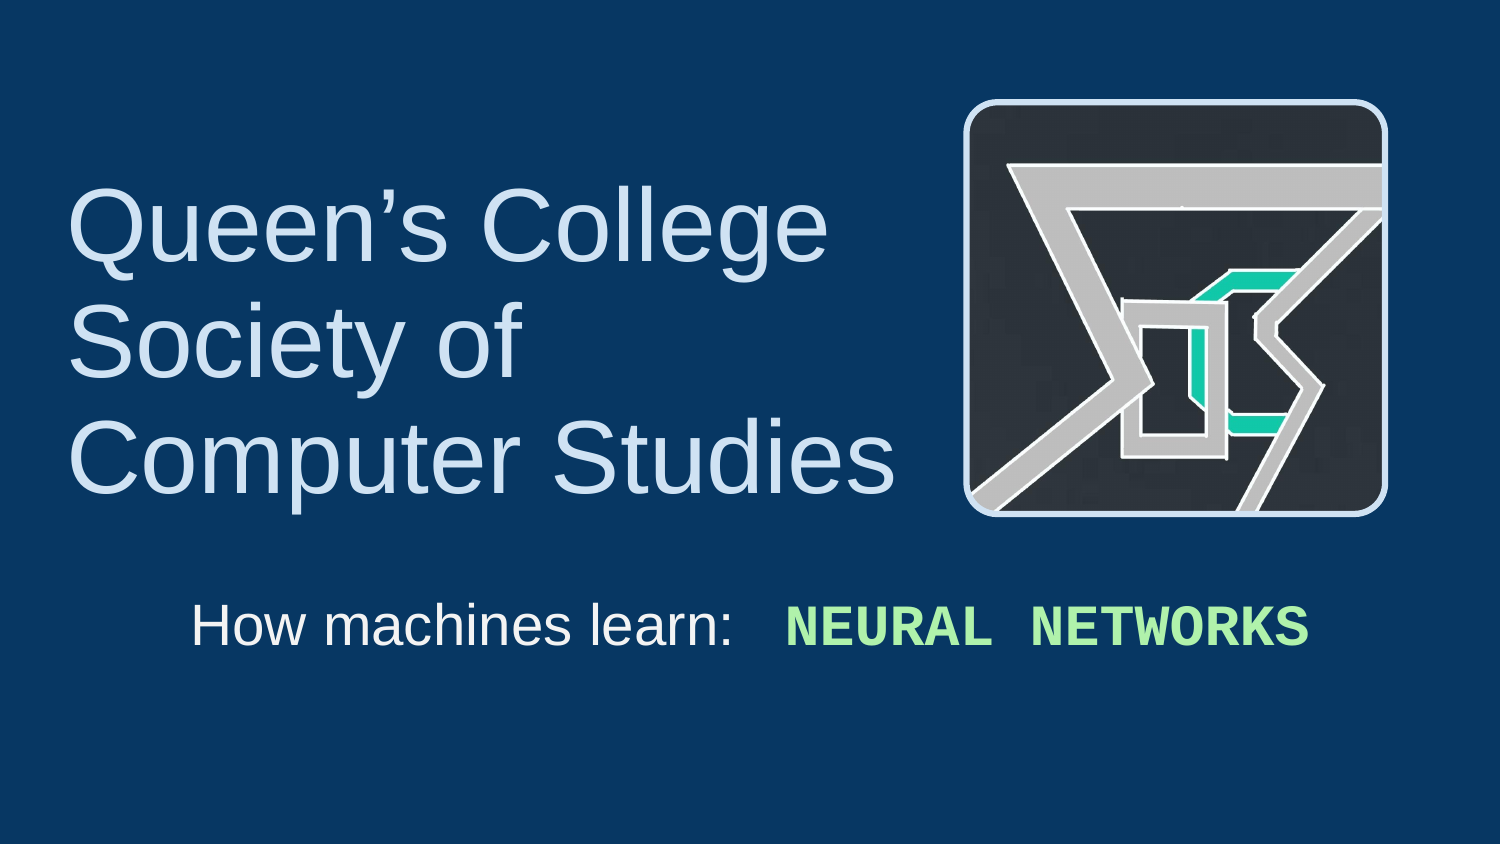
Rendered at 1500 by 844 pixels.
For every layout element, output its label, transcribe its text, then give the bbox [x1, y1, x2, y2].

title Queen’s College Society of Computer Studies [51, 85, 914, 532]
picture [966, 101, 1386, 515]
subtitle How machines learn: NEURAL NETWORKS [51, 577, 1449, 708]
